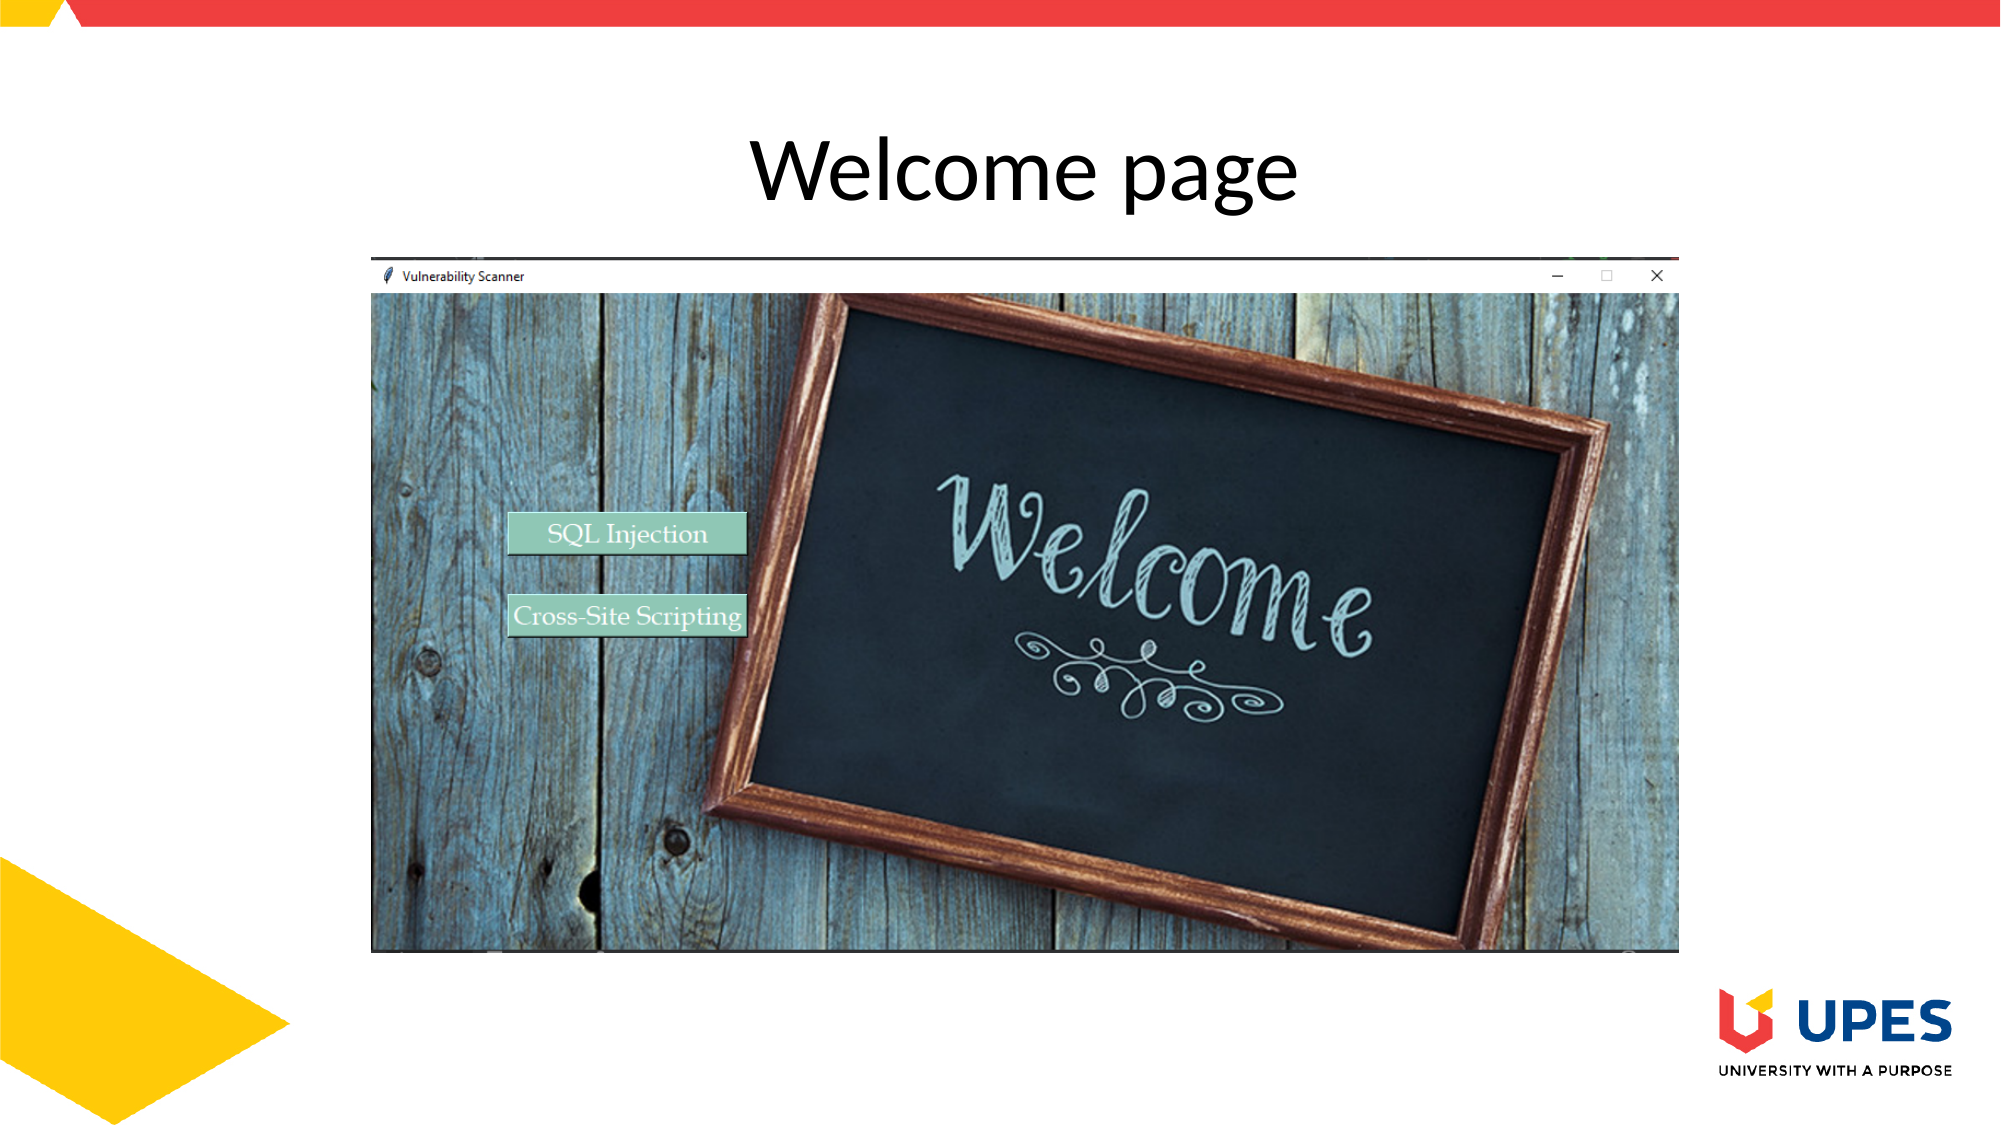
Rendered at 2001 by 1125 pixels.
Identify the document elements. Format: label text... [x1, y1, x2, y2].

title Welcome page [124, 69, 1926, 259]
picture [0, 0, 2001, 1125]
